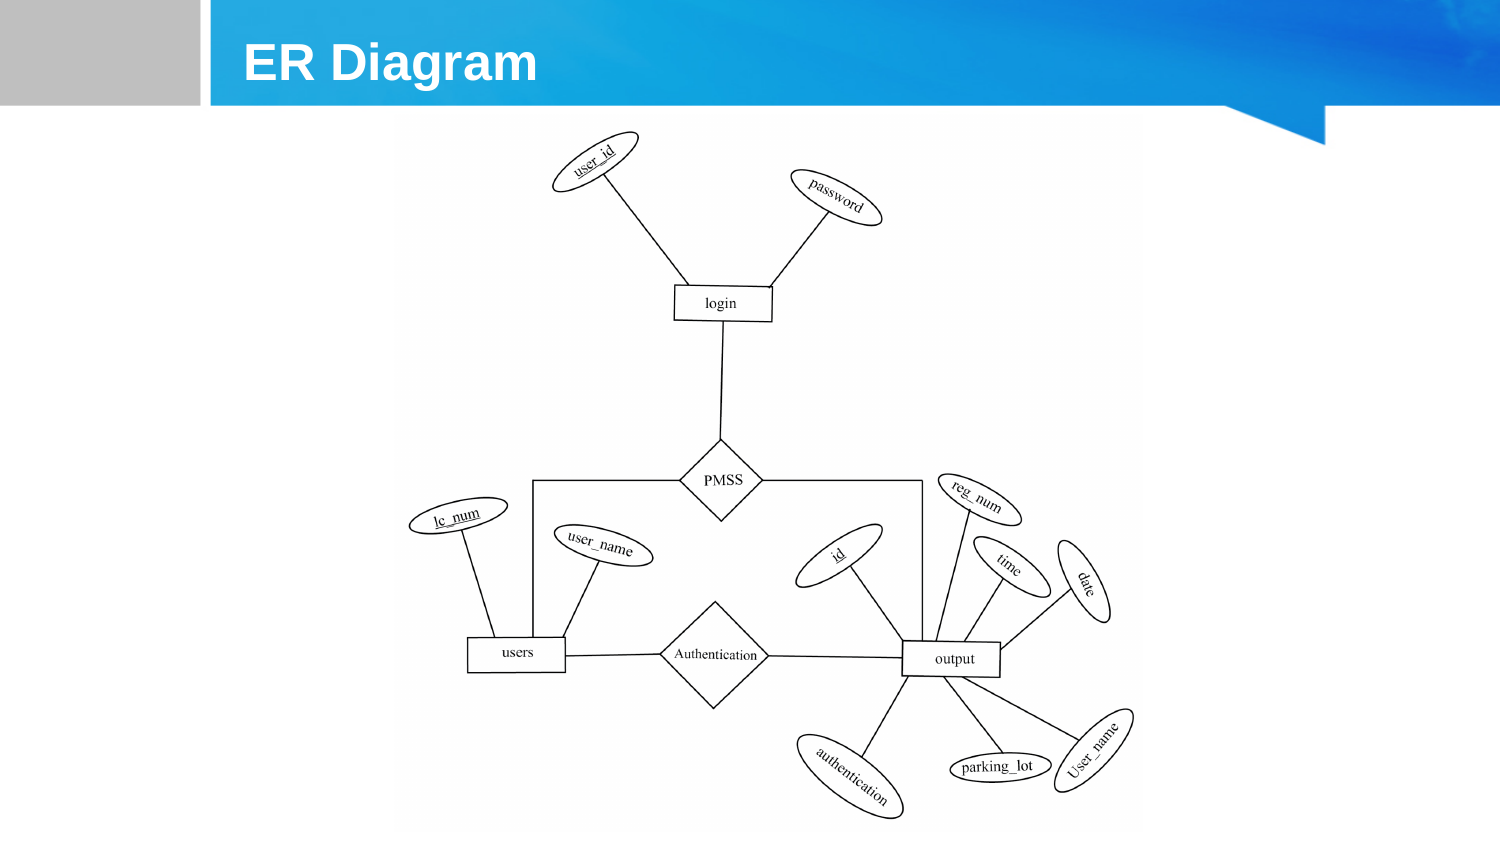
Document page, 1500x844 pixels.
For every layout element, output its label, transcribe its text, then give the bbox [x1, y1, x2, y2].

text_box ER Diagram [228, 13, 594, 106]
picture [0, 0, 1500, 844]
